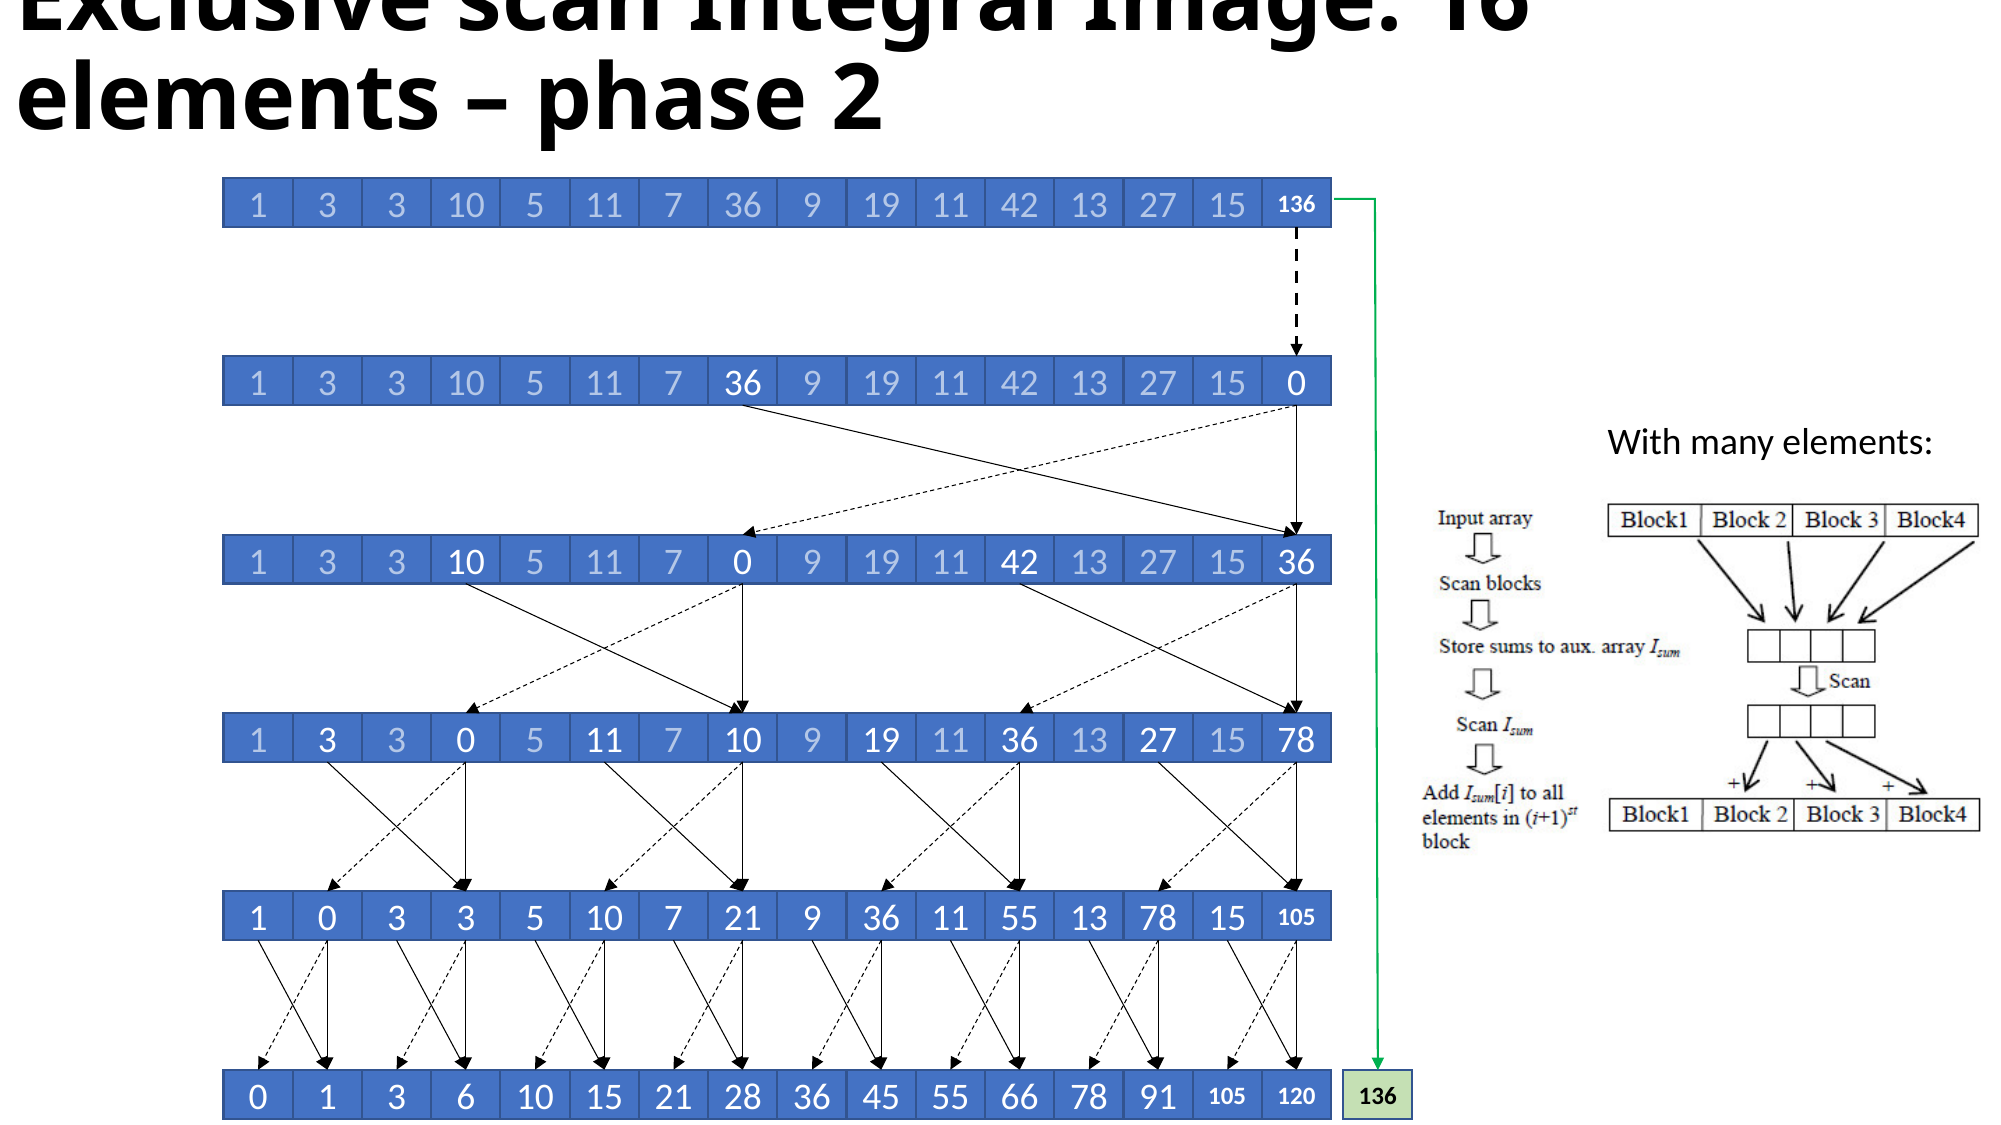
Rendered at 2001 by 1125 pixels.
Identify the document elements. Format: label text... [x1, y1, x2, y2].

text_box 55 [984, 890, 1053, 941]
text_box 19 [846, 177, 915, 228]
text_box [742, 405, 1297, 535]
text_box 91 [1122, 1069, 1192, 1120]
text_box 5 [499, 713, 569, 763]
text_box 27 [1122, 535, 1192, 583]
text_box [811, 940, 882, 1070]
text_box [396, 940, 466, 1070]
text_box 5 [499, 355, 569, 406]
text_box 21 [707, 890, 776, 941]
text_box 27 [1122, 713, 1192, 763]
text_box 15 [1192, 892, 1261, 941]
text_box 11 [915, 535, 984, 585]
text_box 36 [707, 355, 776, 406]
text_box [465, 583, 743, 713]
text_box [1158, 761, 1297, 892]
text_box 13 [1053, 355, 1122, 405]
text_box 45 [846, 1069, 915, 1120]
text_box 6 [430, 1069, 499, 1120]
text_box 10 [707, 712, 776, 763]
text_box 11 [569, 355, 638, 406]
text_box 1 [222, 355, 292, 406]
text_box 5 [499, 534, 569, 583]
picture [1411, 487, 2000, 869]
text_box 66 [984, 1069, 1053, 1120]
text_box 42 [984, 535, 1053, 585]
text_box 10 [569, 890, 638, 941]
text_box 1 [222, 890, 292, 941]
text_box [1334, 197, 1385, 1071]
text_box 36 [707, 177, 776, 228]
text_box 28 [707, 1069, 776, 1120]
text_box 3 [361, 1069, 430, 1120]
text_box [673, 940, 743, 1070]
text_box 11 [915, 892, 984, 941]
text_box 15 [1192, 535, 1261, 583]
text_box 9 [776, 712, 846, 763]
text_box 7 [638, 177, 707, 228]
text_box 3 [361, 355, 430, 406]
text_box 3 [292, 177, 361, 228]
title Exclusive scan Integral Image: 16 elements – phase 2 [0, 0, 1933, 160]
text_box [881, 761, 1020, 892]
text_box 15 [569, 1069, 638, 1120]
text_box 3 [292, 712, 361, 763]
text_box 5 [499, 890, 569, 941]
text_box 7 [638, 713, 707, 761]
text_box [950, 940, 1020, 1070]
text_box 19 [846, 712, 915, 763]
text_box 78 [1261, 712, 1332, 763]
text_box 1 [222, 712, 292, 763]
text_box With many elements: [1593, 409, 1949, 470]
text_box 13 [1053, 177, 1122, 228]
text_box 9 [776, 177, 846, 228]
text_box 36 [776, 1069, 846, 1120]
text_box 13 [1053, 713, 1122, 763]
text_box 9 [776, 355, 846, 405]
text_box 136 [1342, 1069, 1413, 1120]
text_box 36 [1261, 534, 1332, 585]
text_box 3 [361, 892, 430, 941]
text_box 21 [638, 1069, 707, 1120]
text_box 42 [984, 177, 1053, 228]
text_box 9 [776, 890, 846, 941]
text_box 3 [361, 534, 430, 585]
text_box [1088, 940, 1159, 1070]
text_box 7 [638, 534, 707, 583]
text_box 11 [569, 177, 638, 228]
text_box 27 [1122, 177, 1192, 228]
text_box 105 [1261, 890, 1332, 941]
text_box 5 [499, 177, 569, 228]
text_box 3 [292, 355, 361, 406]
text_box 9 [776, 535, 846, 585]
text_box 10 [430, 534, 499, 585]
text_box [327, 761, 466, 892]
text_box 3 [430, 890, 499, 941]
text_box 15 [1192, 713, 1261, 761]
text_box 27 [1122, 355, 1192, 405]
text_box 120 [1261, 1069, 1332, 1120]
text_box 0 [707, 534, 776, 585]
text_box 105 [1192, 1069, 1261, 1120]
text_box 0 [292, 890, 361, 941]
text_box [604, 761, 743, 892]
text_box 78 [1122, 890, 1192, 941]
text_box 55 [915, 1069, 984, 1120]
text_box 10 [430, 177, 499, 228]
text_box 11 [915, 177, 984, 228]
text_box 0 [222, 1069, 292, 1120]
text_box 13 [1053, 535, 1122, 583]
text_box 10 [499, 1069, 569, 1120]
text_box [258, 940, 328, 1070]
text_box 0 [1261, 355, 1332, 406]
text_box 10 [430, 355, 499, 406]
text_box 7 [638, 892, 707, 941]
text_box 42 [984, 355, 1053, 405]
text_box 15 [1192, 177, 1261, 228]
text_box 136 [1261, 177, 1332, 228]
text_box 1 [222, 534, 292, 585]
text_box 3 [292, 534, 361, 585]
text_box 1 [292, 1069, 361, 1120]
text_box 78 [1053, 1069, 1122, 1120]
text_box 36 [984, 712, 1053, 763]
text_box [535, 940, 605, 1070]
text_box 36 [846, 890, 915, 941]
text_box 13 [1053, 890, 1122, 941]
text_box 11 [569, 534, 638, 583]
text_box 11 [915, 712, 984, 761]
text_box 15 [1192, 355, 1261, 405]
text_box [1019, 583, 1297, 713]
text_box 3 [361, 712, 430, 761]
text_box 11 [915, 355, 984, 405]
text_box 3 [361, 177, 430, 228]
text_box 19 [846, 355, 915, 405]
text_box 11 [569, 713, 638, 763]
text_box 1 [222, 177, 292, 228]
text_box 0 [430, 712, 499, 763]
text_box 19 [846, 535, 915, 585]
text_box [1227, 940, 1297, 1070]
text_box 7 [638, 355, 707, 406]
